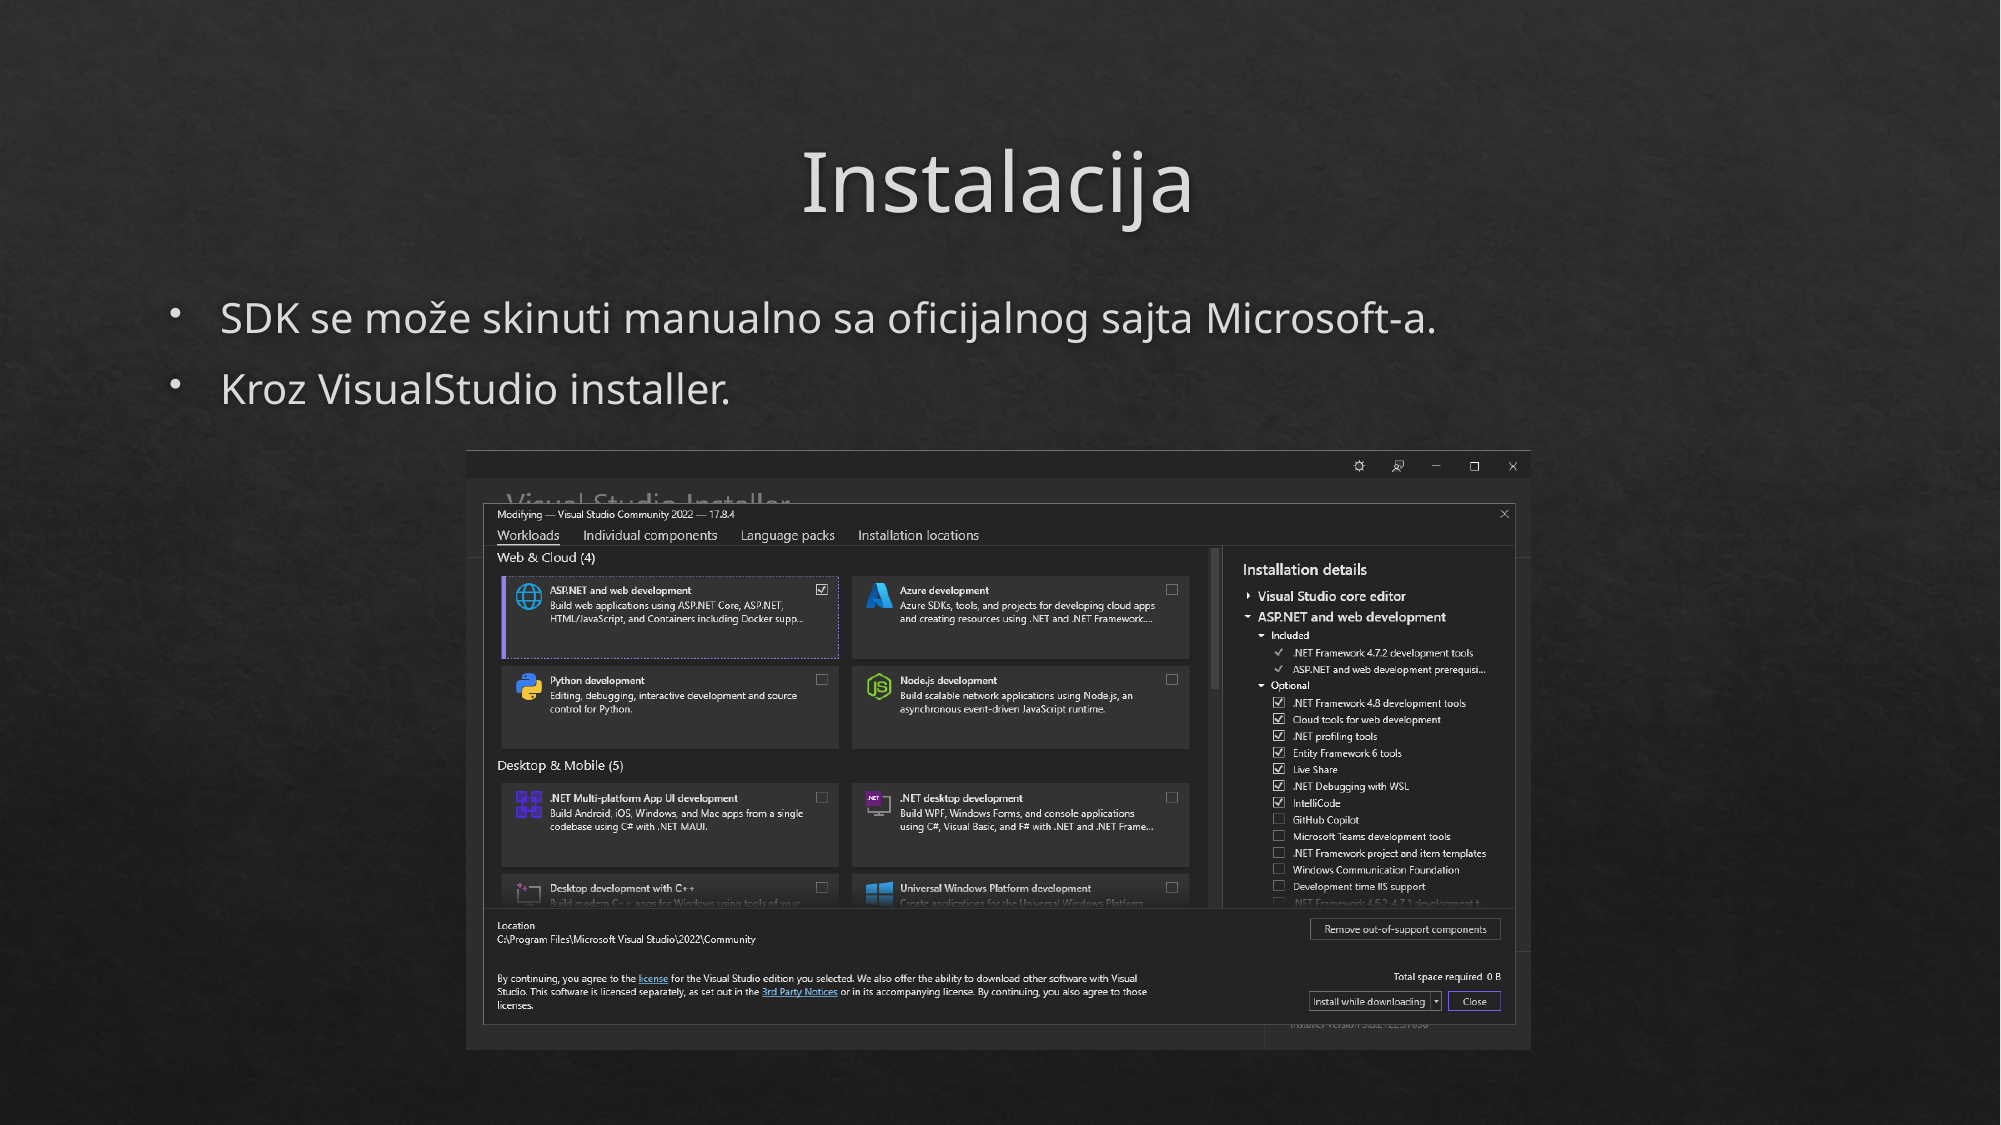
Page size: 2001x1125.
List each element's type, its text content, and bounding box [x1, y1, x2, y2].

list SDK se može skinuti manualno sa oficijalnog sajta Microsoft-a. Kroz VisualStudio installer. [149, 284, 1849, 950]
picture [0, 0, 2001, 1125]
title Instalacija [149, 99, 1849, 260]
